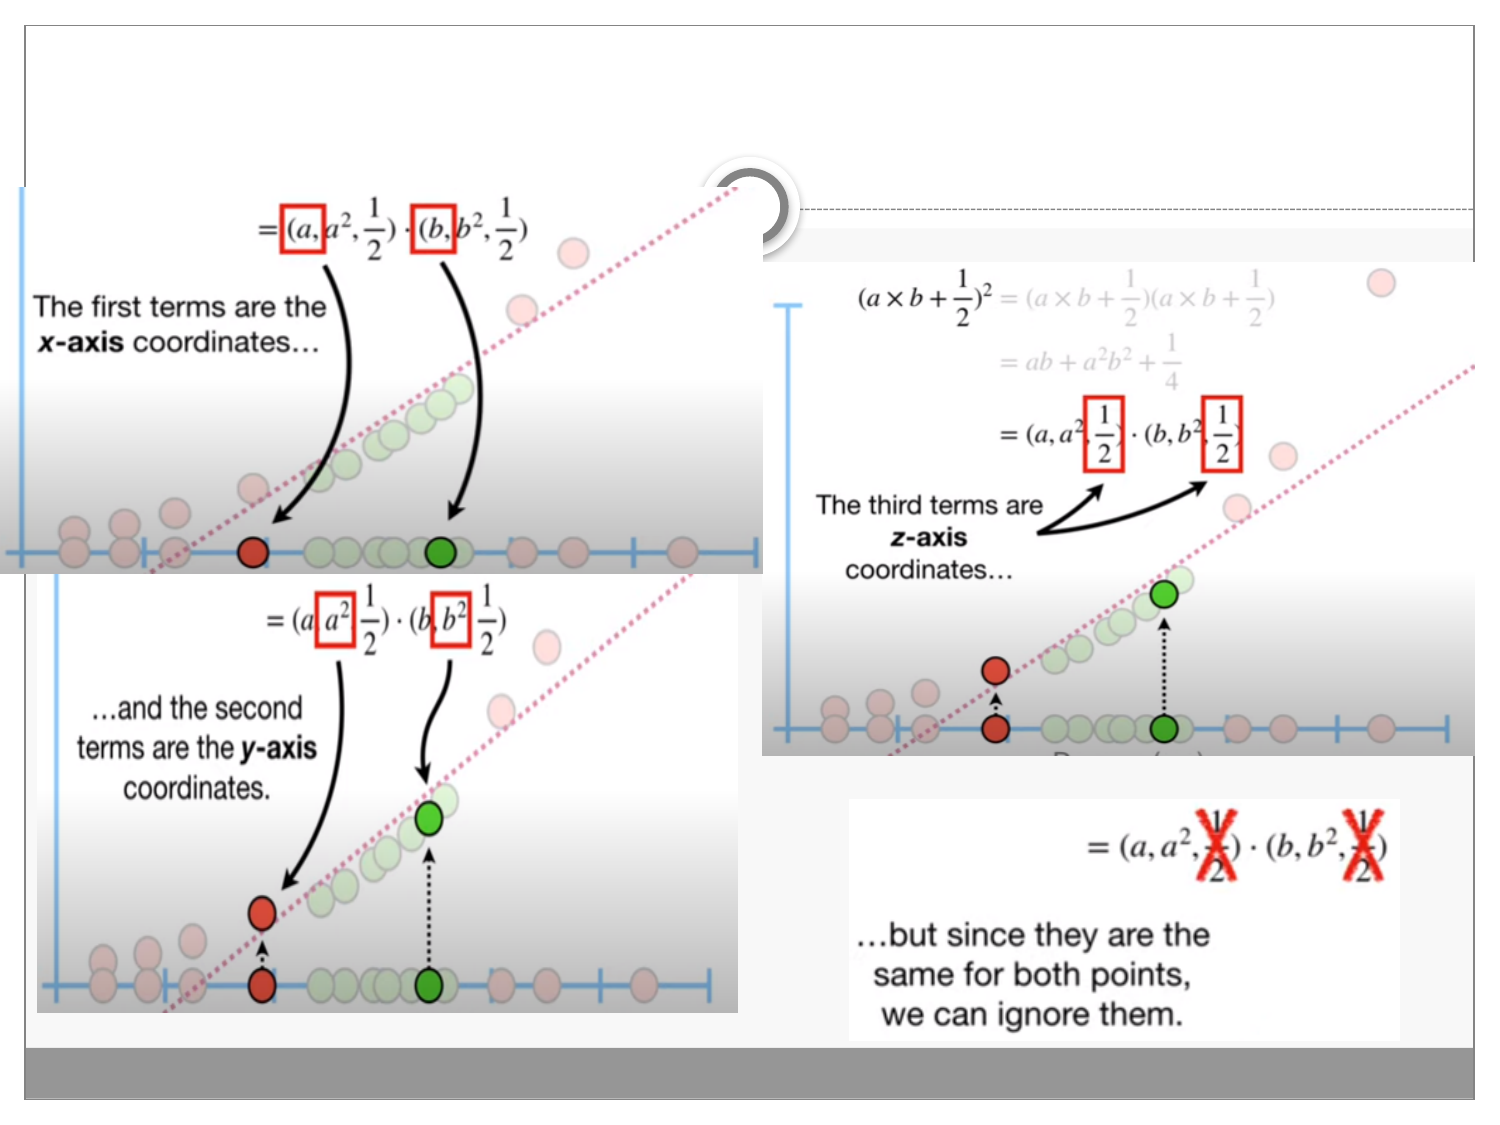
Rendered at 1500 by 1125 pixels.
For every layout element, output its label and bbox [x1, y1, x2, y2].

picture [0, 187, 763, 1013]
picture [849, 799, 1401, 1041]
list [762, 262, 1475, 757]
